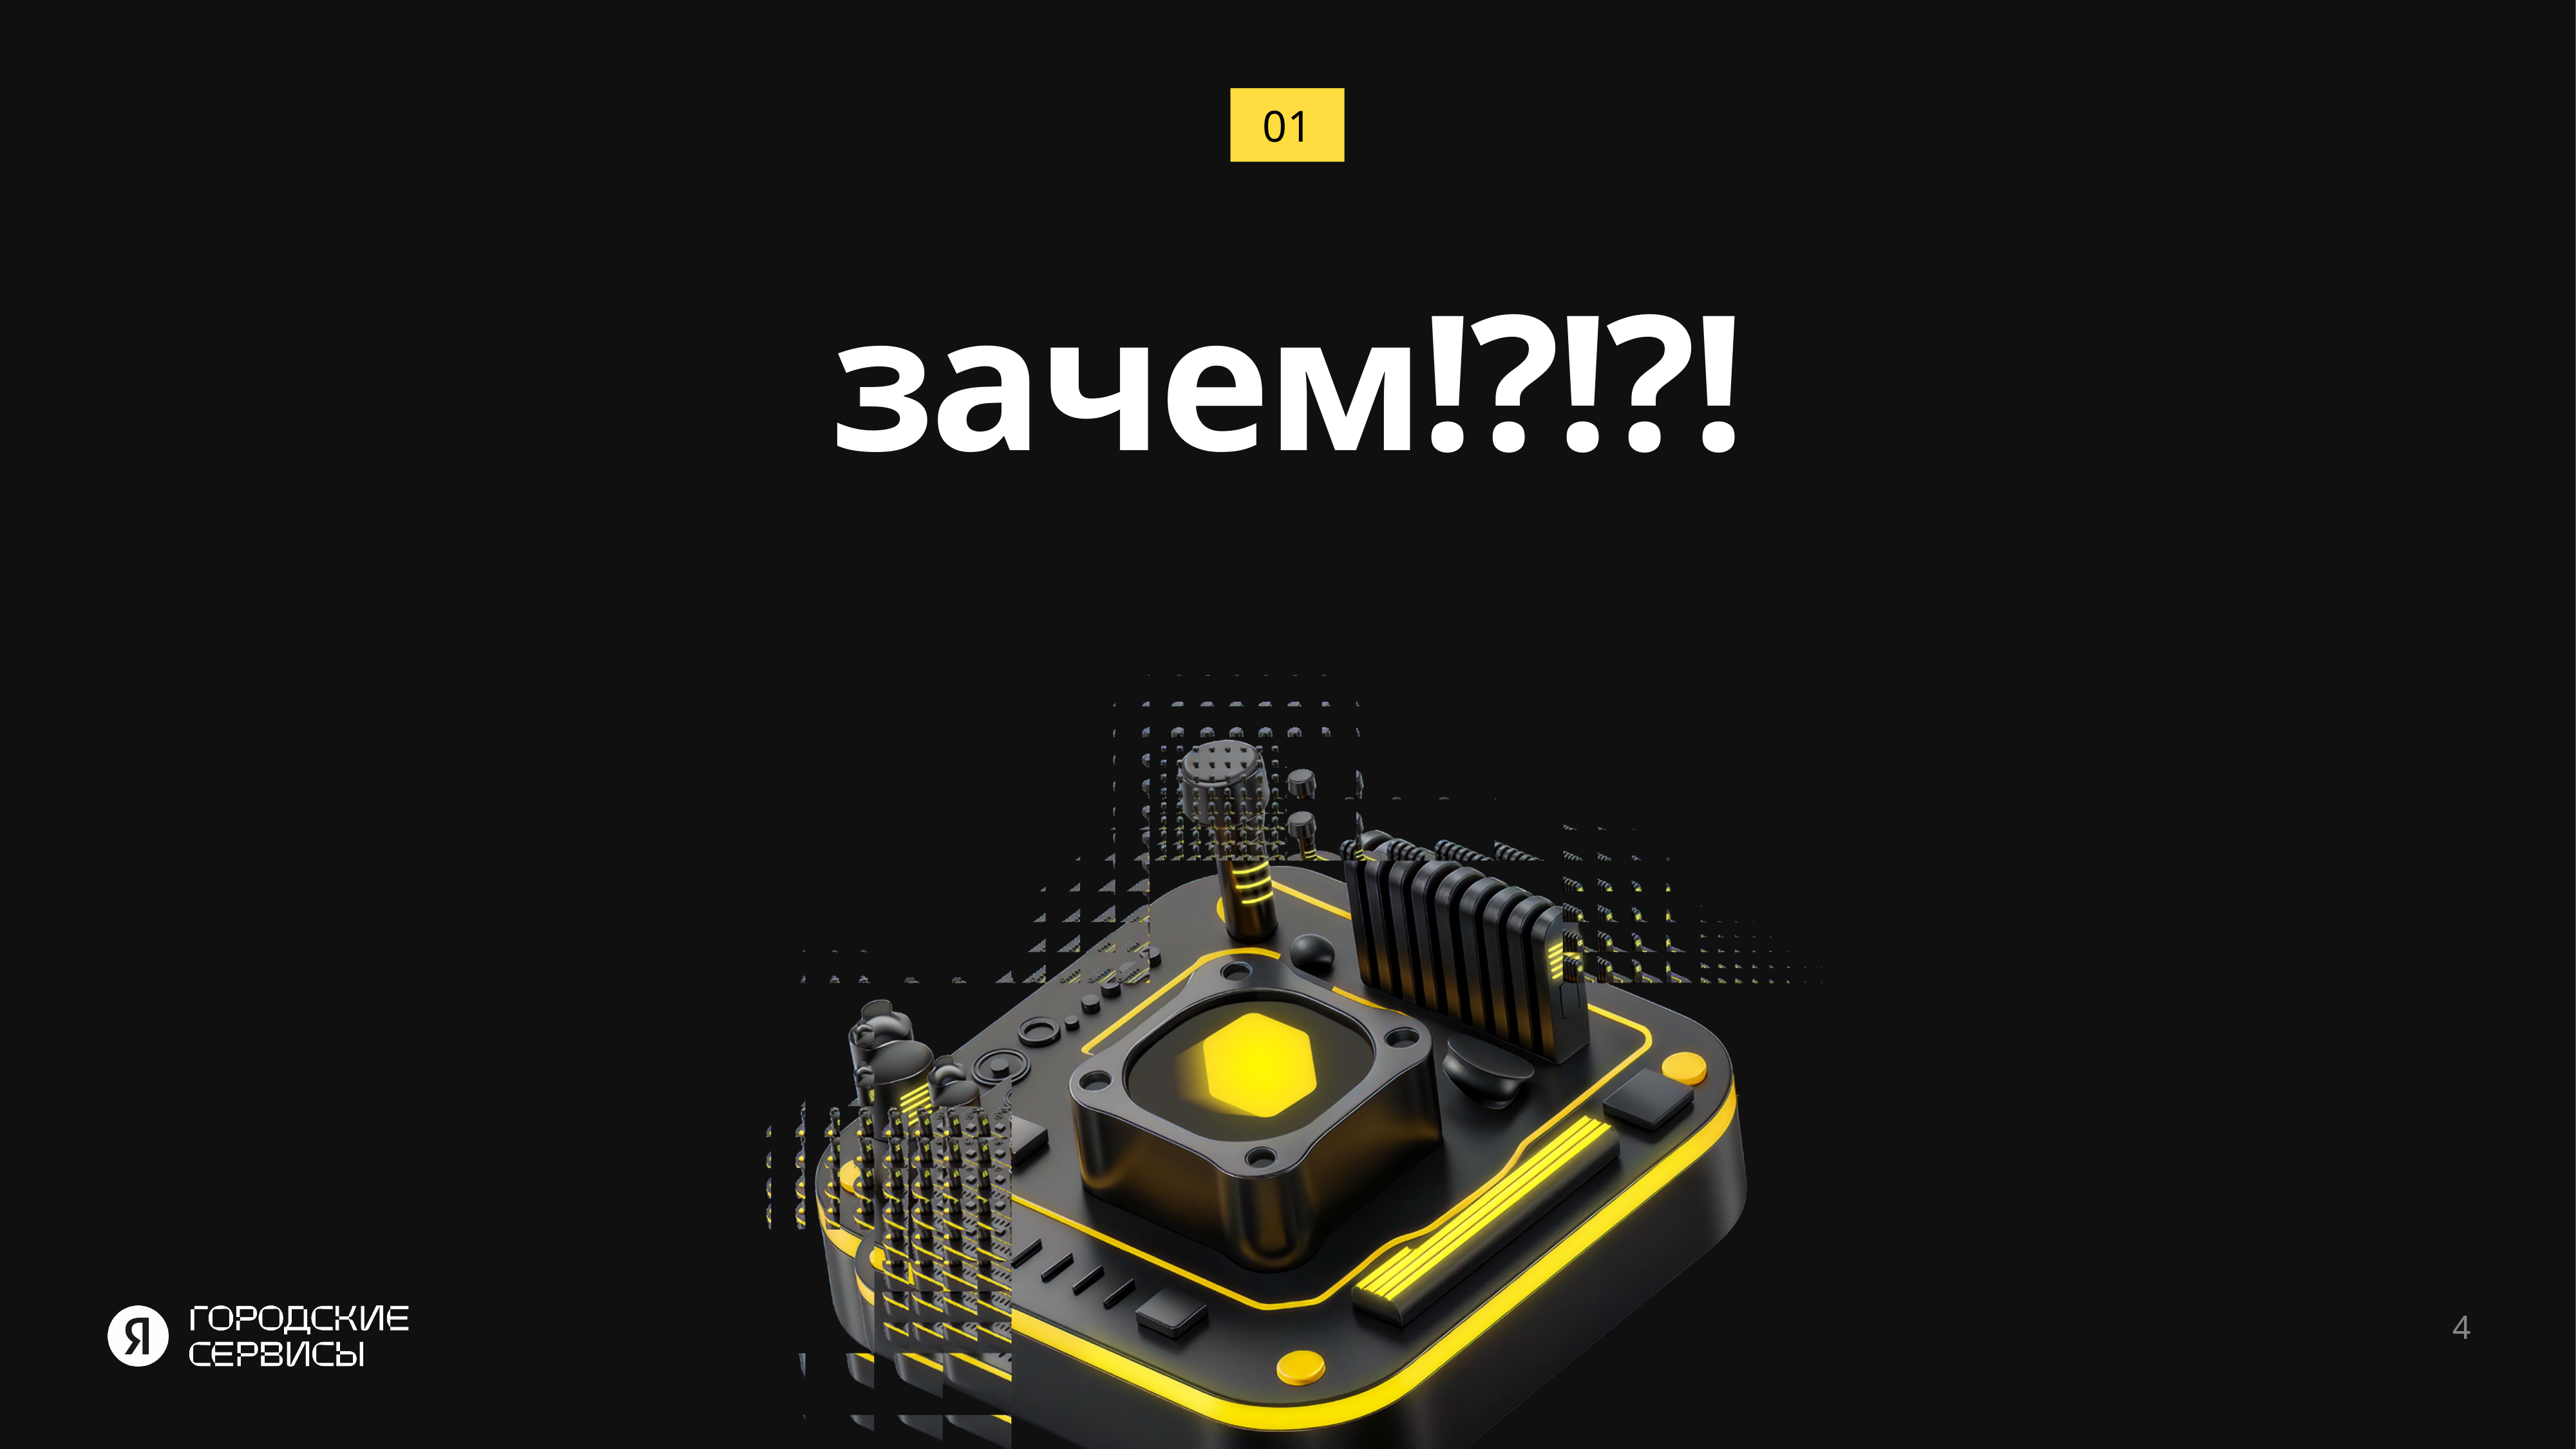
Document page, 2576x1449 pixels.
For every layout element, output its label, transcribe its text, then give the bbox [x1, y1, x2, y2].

list 01 [1230, 88, 1345, 162]
picture [599, 614, 1976, 1449]
list зачем!?!?! [104, 306, 2471, 491]
picture [108, 1305, 413, 1367]
slide_number 4 [2186, 1290, 2471, 1368]
